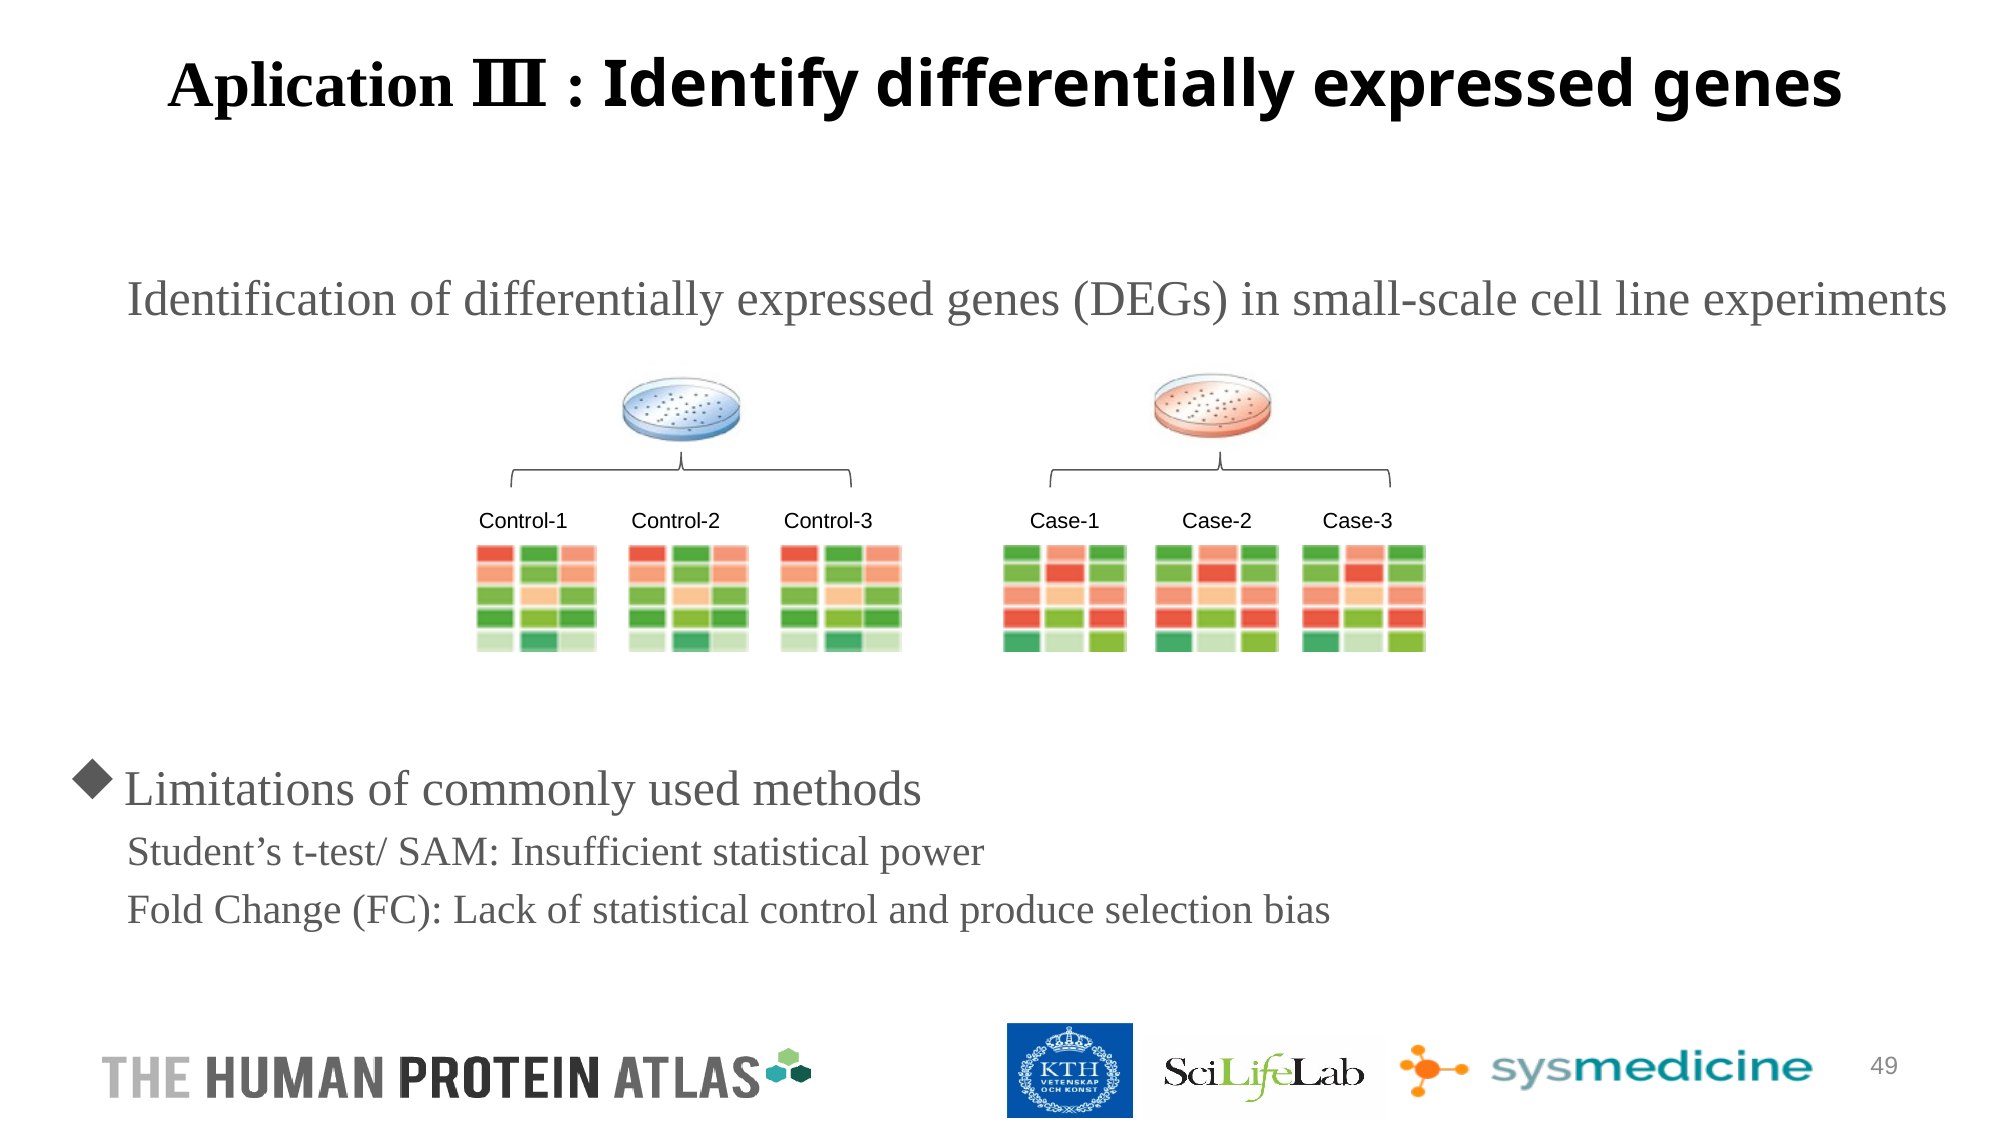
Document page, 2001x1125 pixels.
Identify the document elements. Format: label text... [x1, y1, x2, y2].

picture [1301, 545, 1426, 652]
text_box Case-2 [1167, 499, 1273, 540]
picture [1003, 545, 1127, 652]
text_box Control-3 [769, 499, 910, 540]
text_box Control-1 [464, 499, 605, 540]
list Identification of differentially expressed genes (DEGs) in small-scale cell line experiments Limitations of commonly used methods Student’s t-test/ SAM: Insufficient statistical power Fold Change (FC): Lack of statistical control and produce selection bias [52, 257, 1980, 976]
text_box Case-1 [1015, 499, 1121, 540]
picture [102, 1048, 811, 1098]
picture [780, 545, 902, 652]
picture [1155, 545, 1279, 652]
text_box Case-3 [1308, 499, 1414, 540]
text_box [1049, 462, 1391, 488]
title Aplication Ⅲ : Identify differentially expressed genes [67, 34, 1945, 128]
picture [1007, 1023, 1133, 1118]
picture [616, 358, 753, 452]
picture [1143, 358, 1293, 453]
picture [1399, 1044, 1813, 1098]
picture [475, 545, 597, 652]
slide_number 49 [1446, 1034, 1914, 1094]
text_box Control-2 [616, 499, 758, 540]
picture [1142, 1036, 1386, 1119]
picture [628, 545, 750, 652]
text_box [510, 458, 852, 488]
